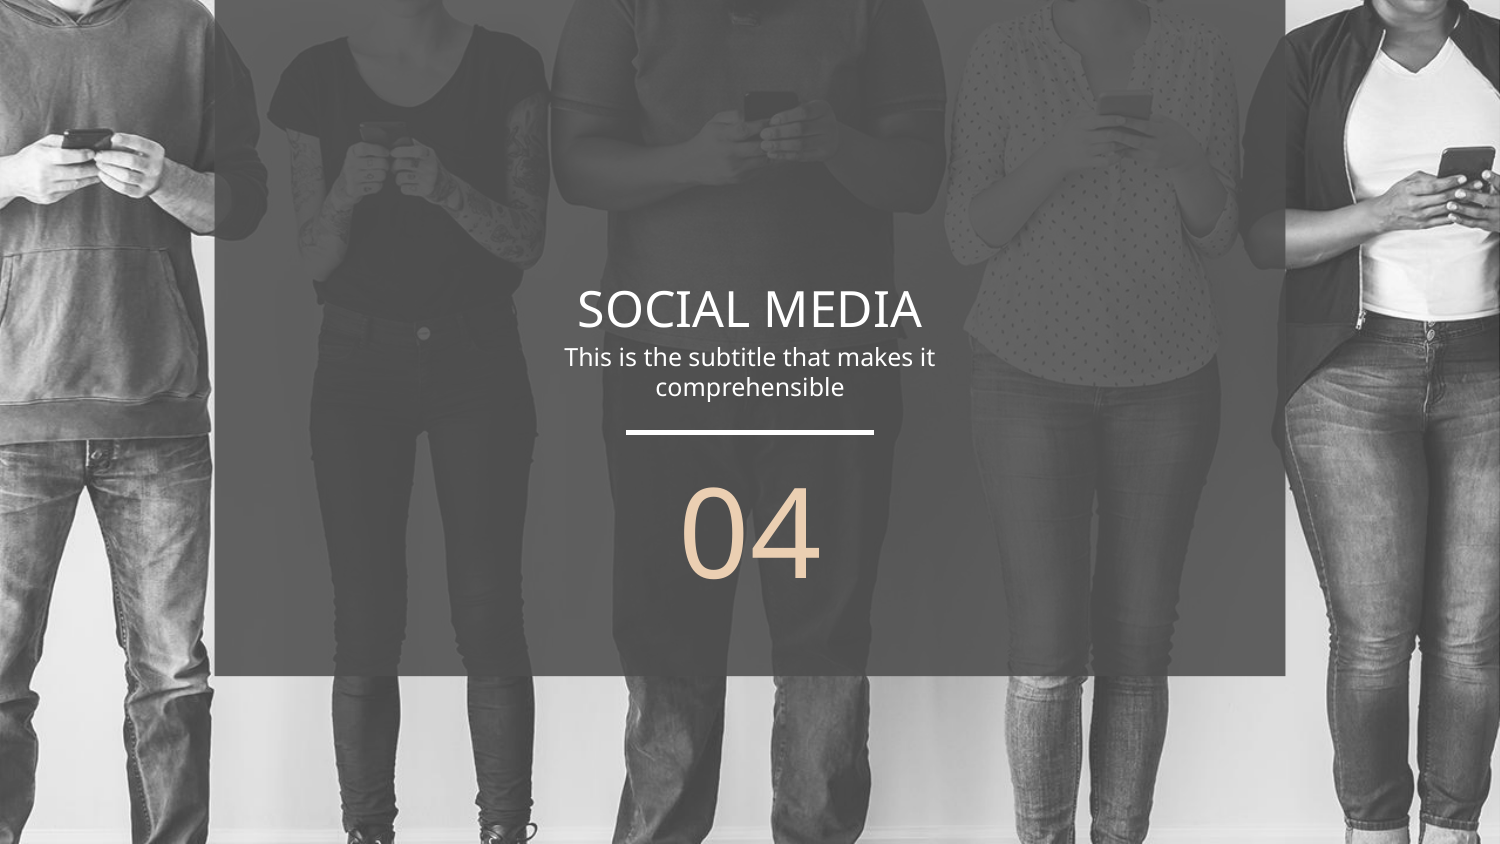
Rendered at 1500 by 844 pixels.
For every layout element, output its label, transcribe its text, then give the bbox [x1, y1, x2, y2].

subtitle This is the subtitle that makes it comprehensible [461, 326, 1040, 383]
text_box [0, 0, 1500, 844]
title SOCIAL MEDIA [488, 276, 1013, 326]
title 04 [546, 438, 954, 583]
